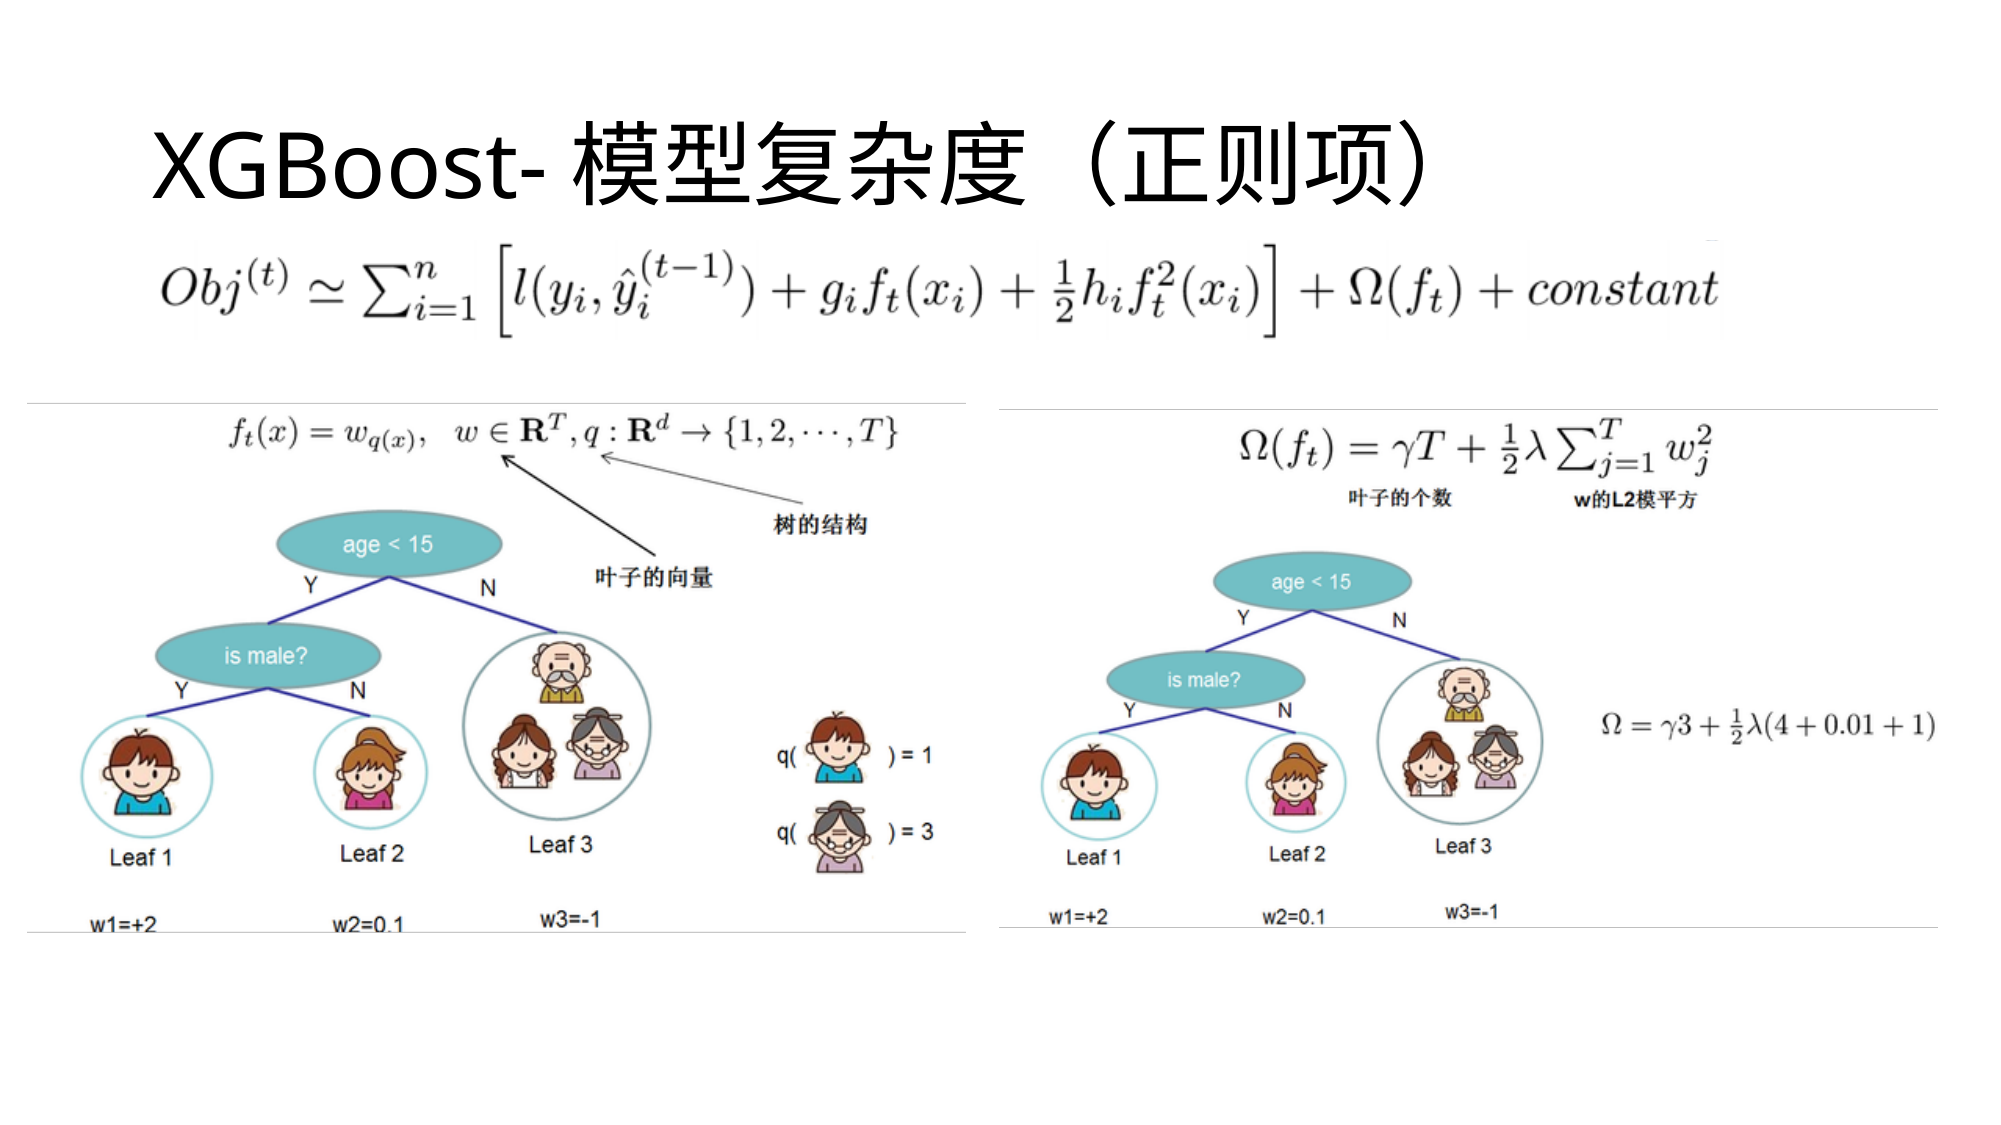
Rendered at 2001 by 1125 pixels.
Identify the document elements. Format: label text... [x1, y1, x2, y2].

picture [27, 240, 1938, 981]
title XGBoost-模型复杂度（正则项） [137, 59, 1863, 278]
